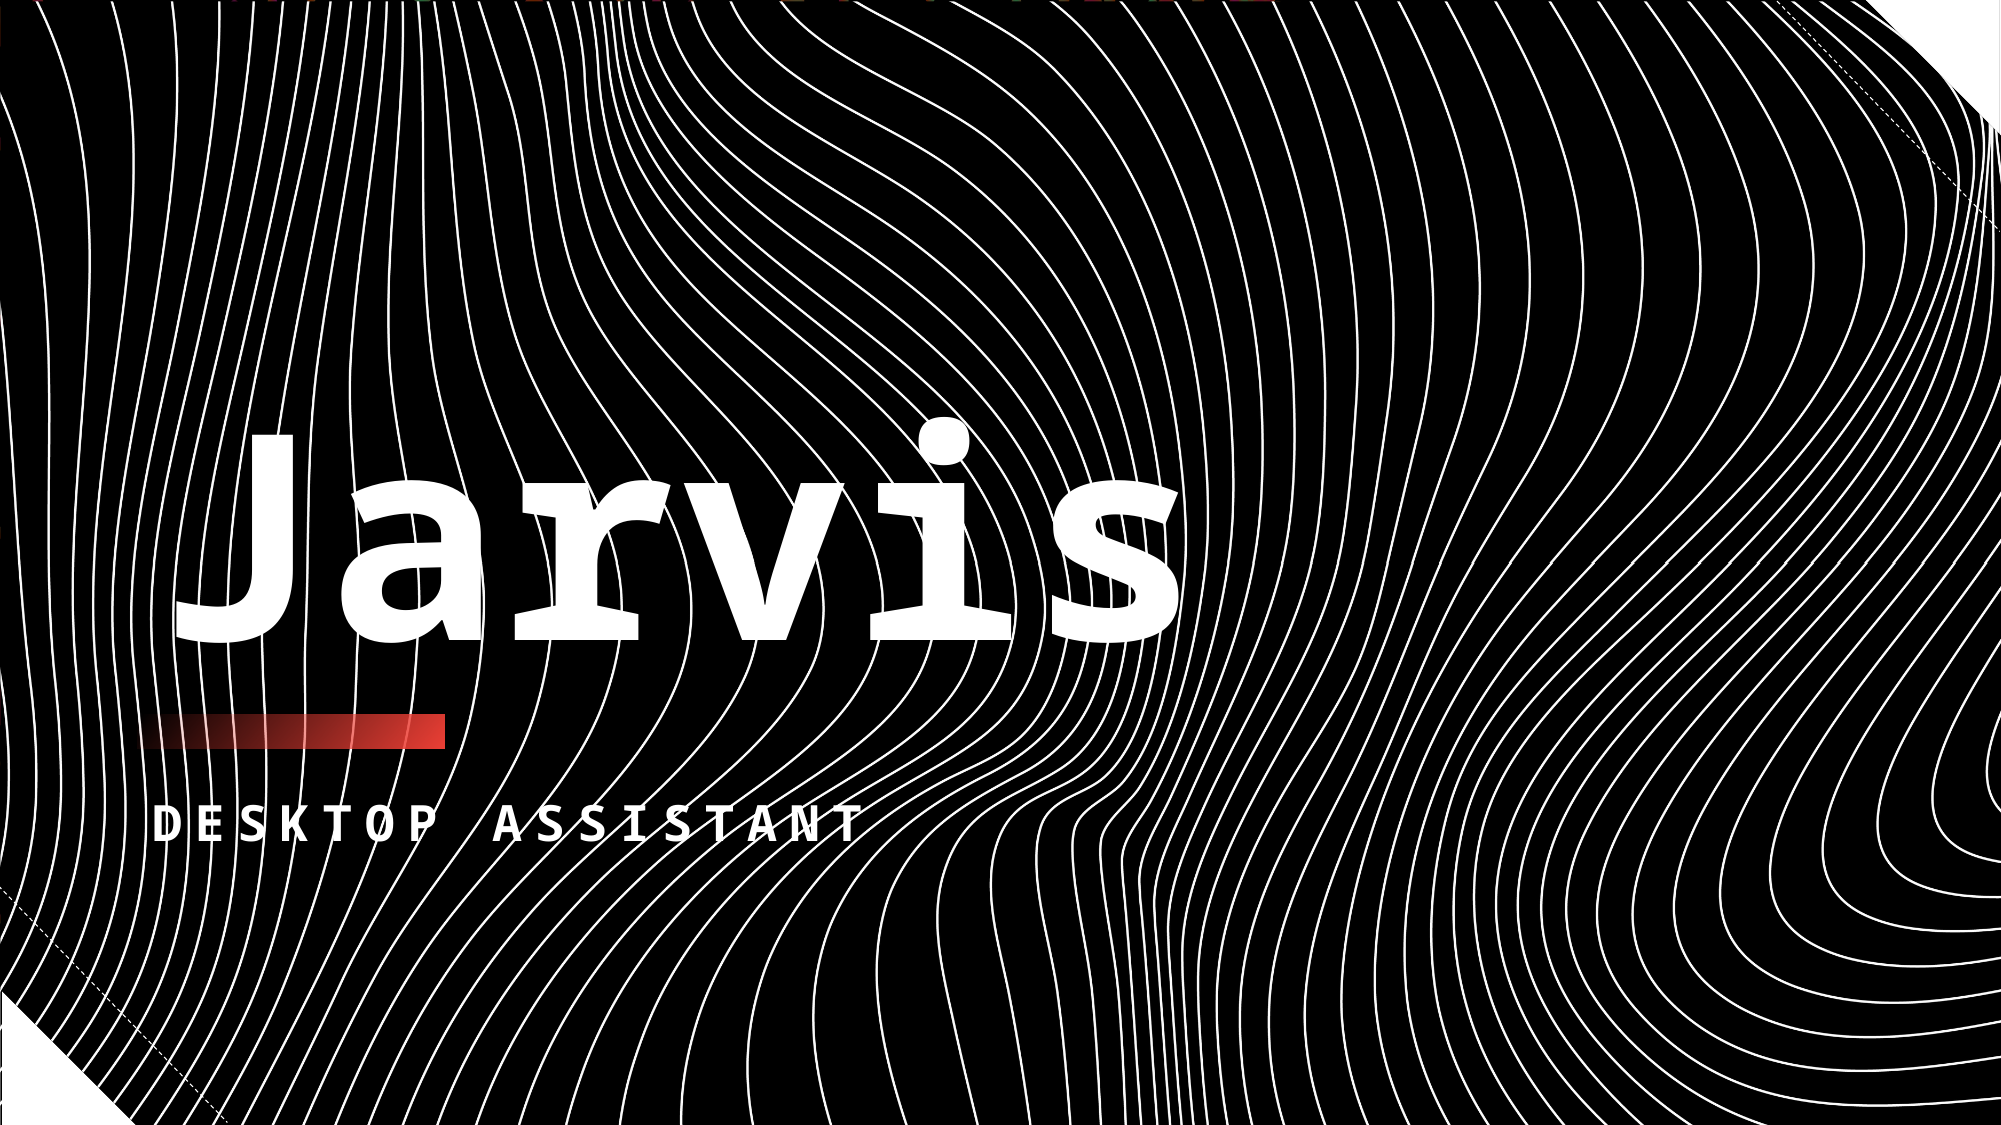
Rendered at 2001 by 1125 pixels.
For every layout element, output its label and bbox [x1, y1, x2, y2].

text_box [1771, 0, 2000, 233]
text_box [0, 885, 228, 1123]
picture [0, 0, 2001, 1125]
